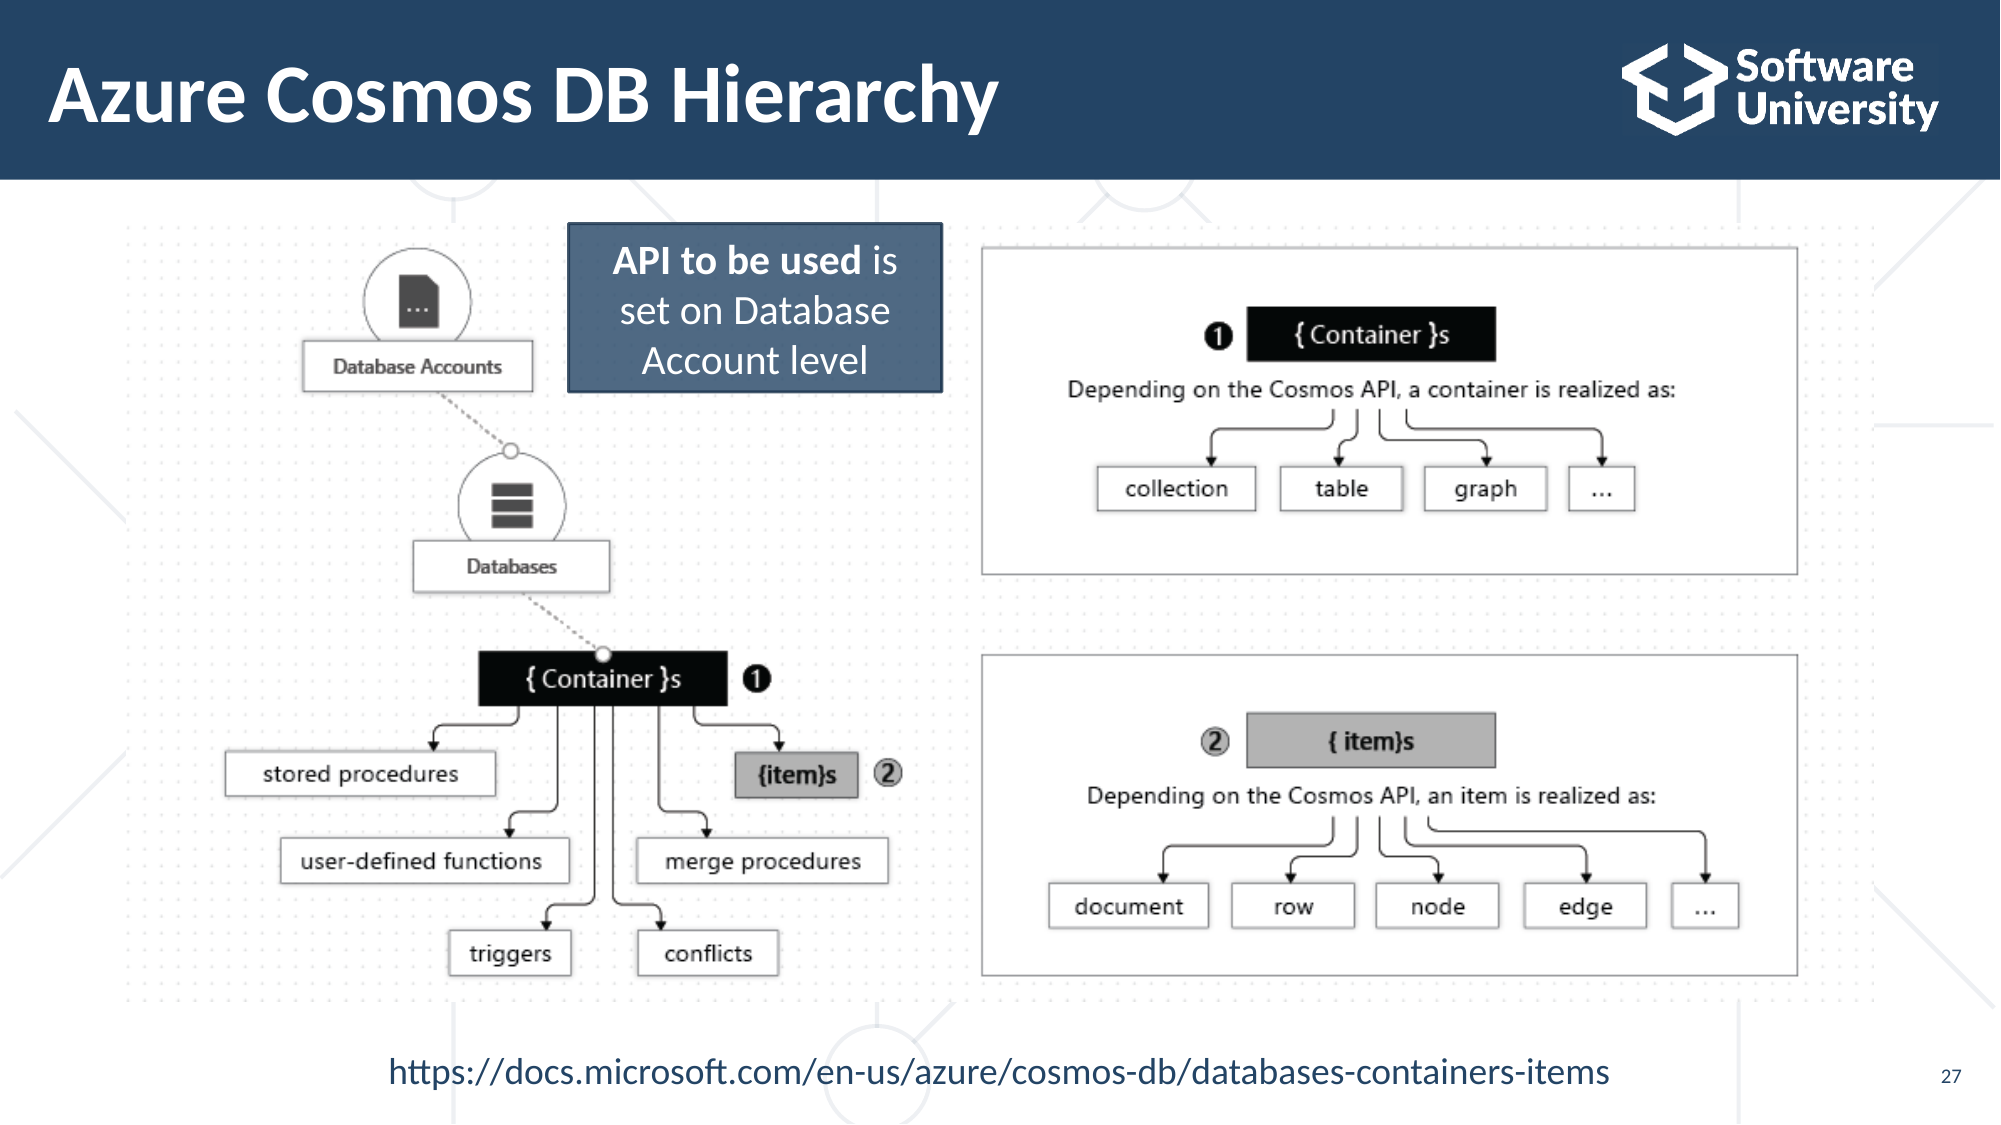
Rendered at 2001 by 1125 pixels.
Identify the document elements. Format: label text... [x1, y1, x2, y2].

picture [1622, 43, 1939, 136]
picture [126, 223, 1874, 1002]
title Azure Cosmos DB Hierarchy [31, 16, 1591, 162]
text_box https://docs.microsoft.com/en-us/azure/cosmos-db/databases-containers-items [0, 1025, 2000, 1111]
